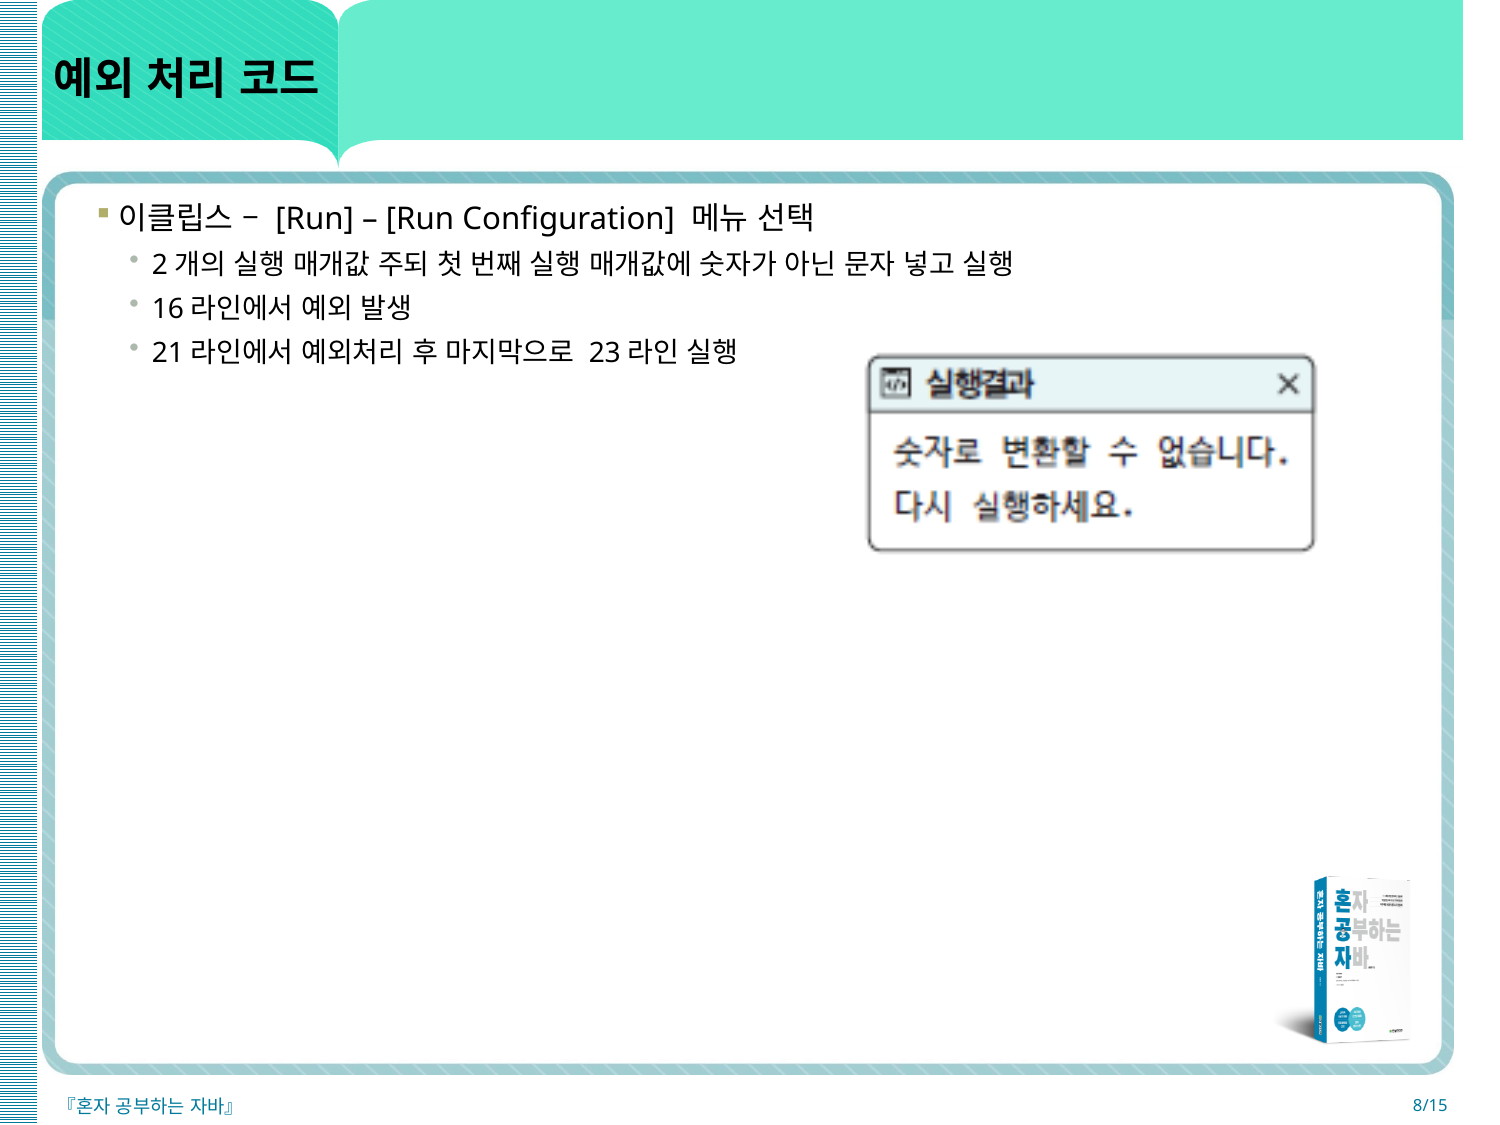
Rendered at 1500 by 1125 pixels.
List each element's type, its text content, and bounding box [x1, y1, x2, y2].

picture [42, 0, 1463, 187]
picture [116, 1102, 131, 1107]
title 예외 처리 코드 [39, 42, 1280, 138]
list 이클립스 – [Run] – [Run Configuration] 메뉴 선택 2개의 실행 매개값 주되 첫 번째 실행 매개값에 숫자가 아닌 문자 넣고 실행 16라인에서 예외 발생 21라인에서 예외처리 후 마지막으로 23라인 실행 [37, 187, 1463, 1091]
picture [225, 1102, 232, 1115]
picture [1243, 797, 1488, 1122]
picture [849, 337, 1338, 575]
picture [68, 1097, 75, 1110]
